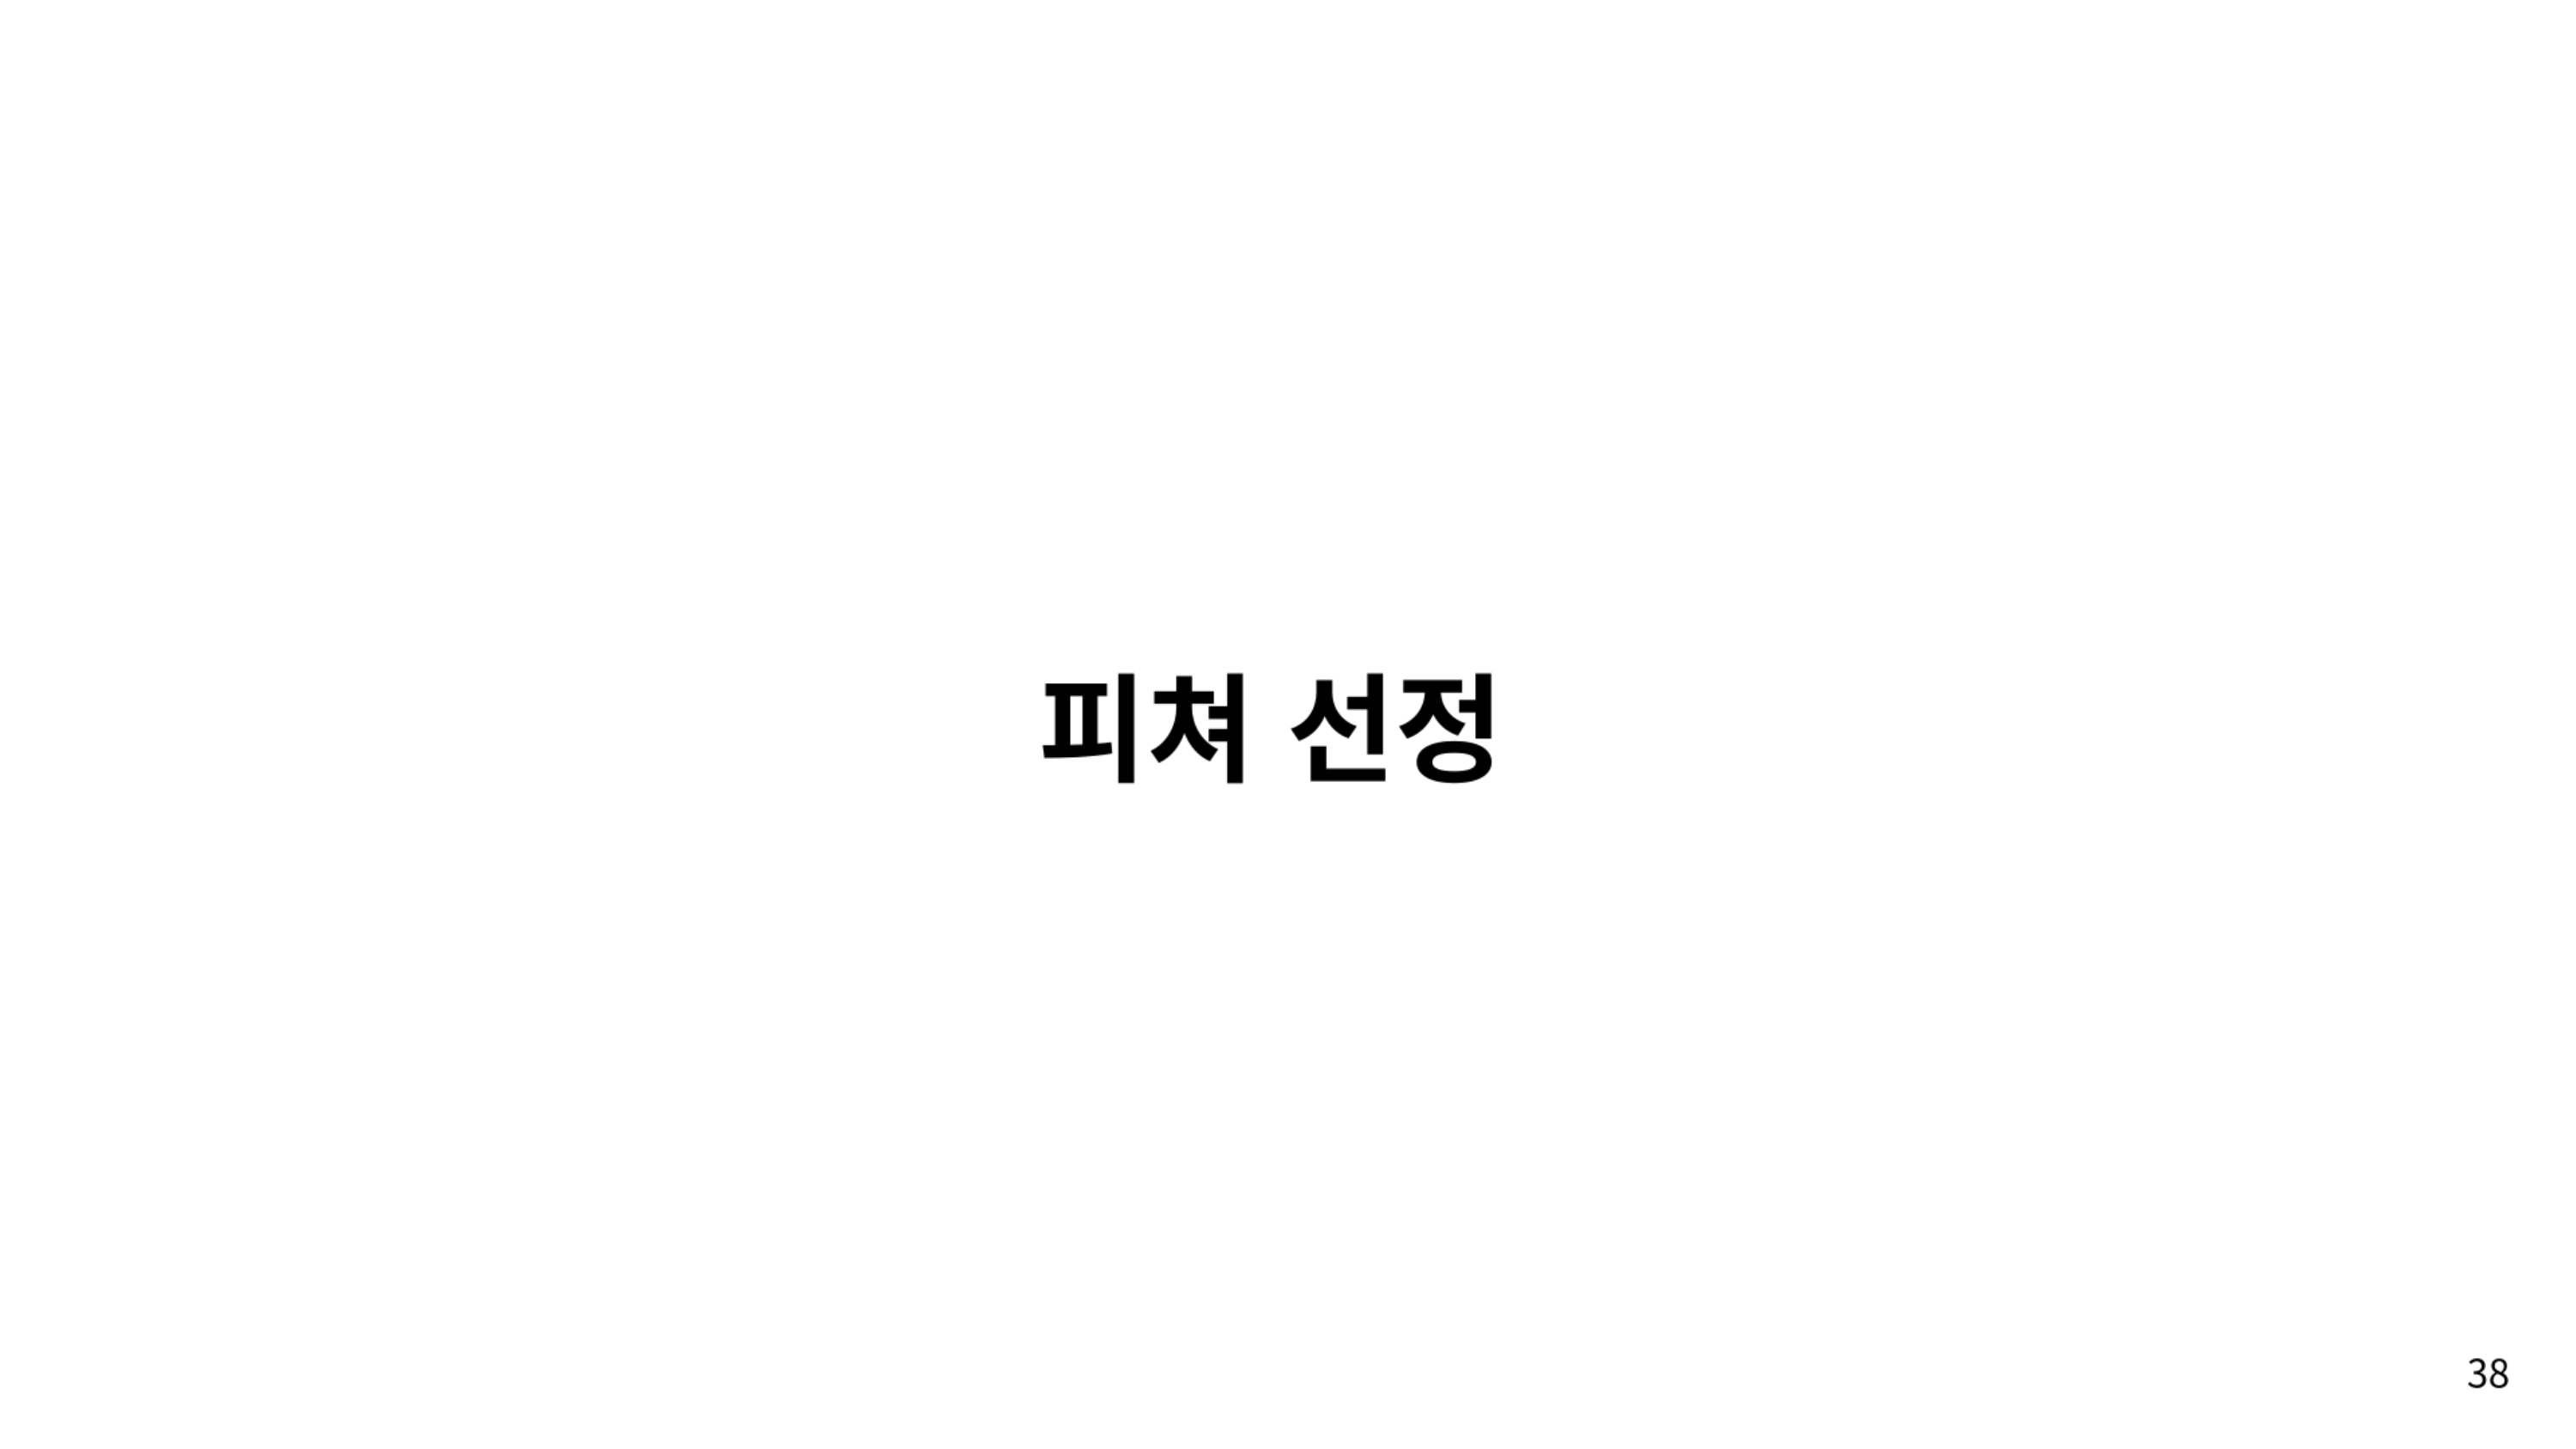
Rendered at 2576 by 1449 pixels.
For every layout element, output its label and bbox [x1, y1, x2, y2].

picture [0, 599, 2369, 925]
picture [2026, 1319, 2576, 1437]
